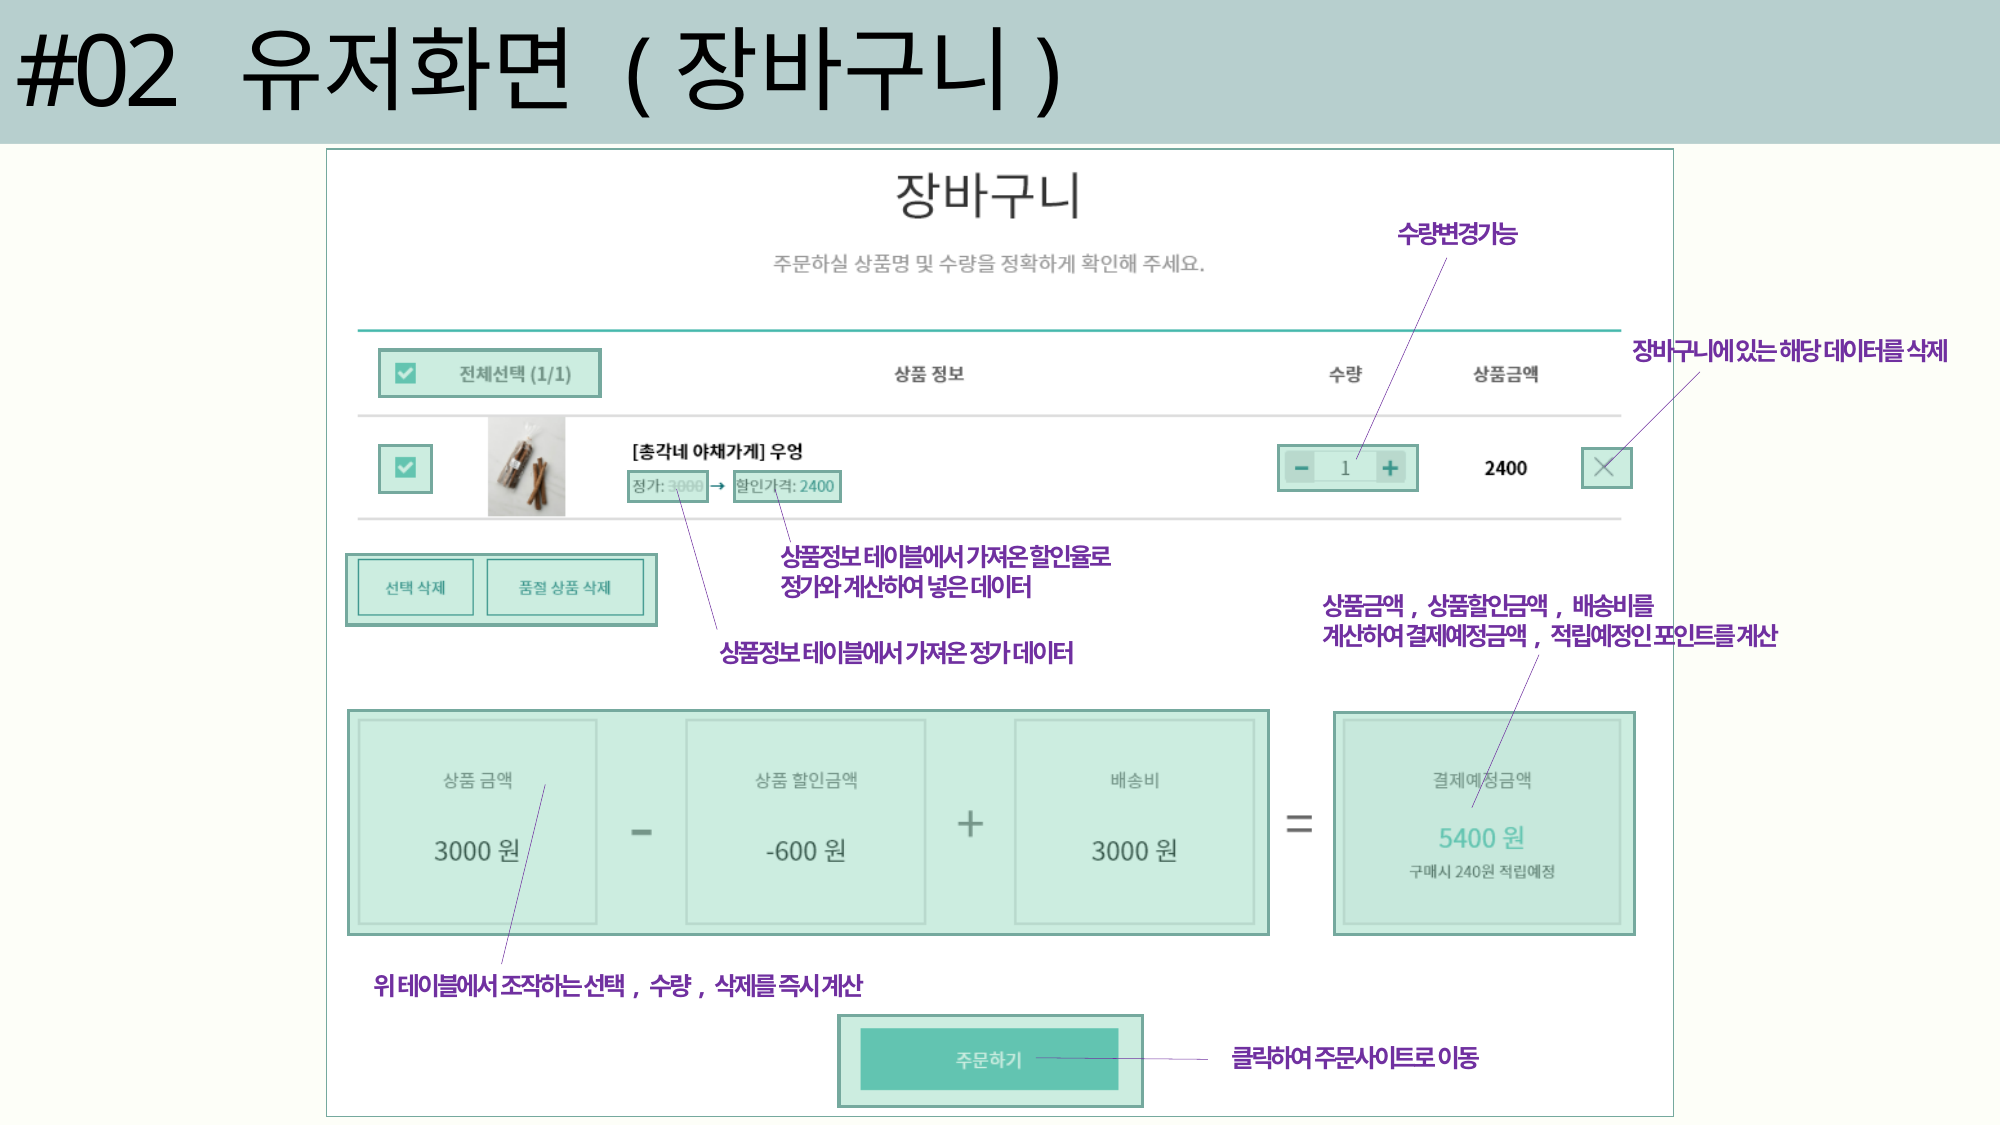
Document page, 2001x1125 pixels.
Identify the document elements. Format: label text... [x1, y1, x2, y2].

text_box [0, 0, 2000, 144]
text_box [1356, 257, 1447, 460]
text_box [774, 488, 791, 543]
text_box 상품금액, 상품할인금액, 배송비를 계산하여 결제예정금액, 적립예정인 포인트를 계산 [1673, 582, 1796, 658]
picture [327, 149, 1673, 1116]
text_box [676, 489, 718, 630]
text_box [0, 145, 2000, 1125]
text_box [1471, 654, 1540, 808]
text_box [501, 784, 546, 965]
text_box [1604, 371, 1700, 468]
text_box 장바구니에 있는 해당 데이터를 삭제 [1673, 327, 1965, 373]
